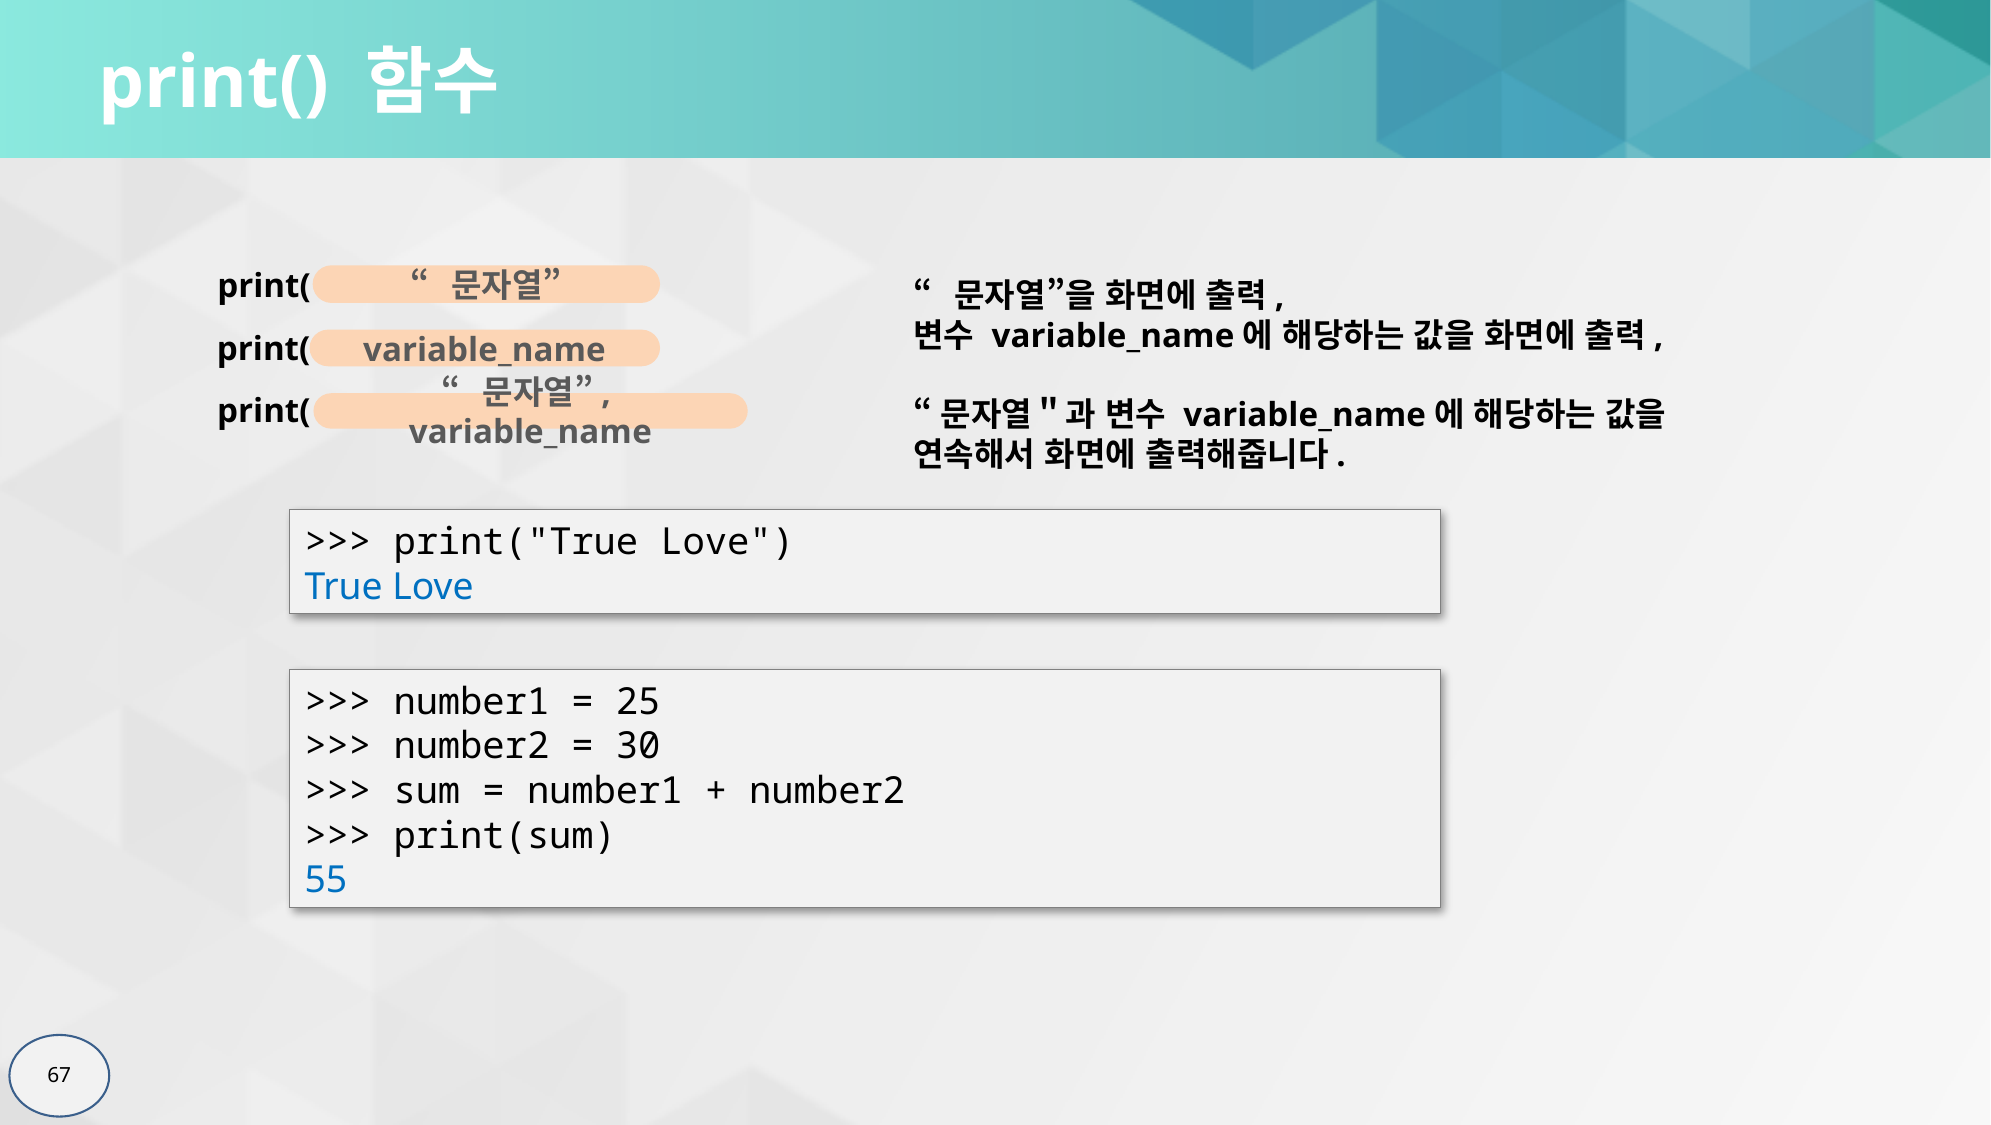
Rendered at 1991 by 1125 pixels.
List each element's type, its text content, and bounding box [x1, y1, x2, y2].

text_box variable_name [307, 327, 663, 369]
text_box >>> number1 = 25 >>> number2 = 30 >>> sum = number1 + number2 >>> print(sum) 55 [289, 669, 1441, 908]
text_box “문자열” [310, 263, 663, 306]
text_box “문자열”을 화면에 출력, 변수 variable_name에 해당하는 값을 화면에 출력, “문자열＂과 변수 variable_name에 해당하는 값을 연속해서 화면에 출력해줍니다. [898, 266, 1725, 481]
text_box print( ) [188, 304, 898, 378]
picture [0, 0, 1991, 1125]
title print() 함수 [83, 0, 1681, 158]
text_box “문자열”, variable_name [311, 391, 750, 431]
text_box print( ) [188, 241, 898, 316]
text_box print( ) [188, 366, 898, 452]
text_box >>> print("True Love") True Love [289, 509, 1441, 614]
